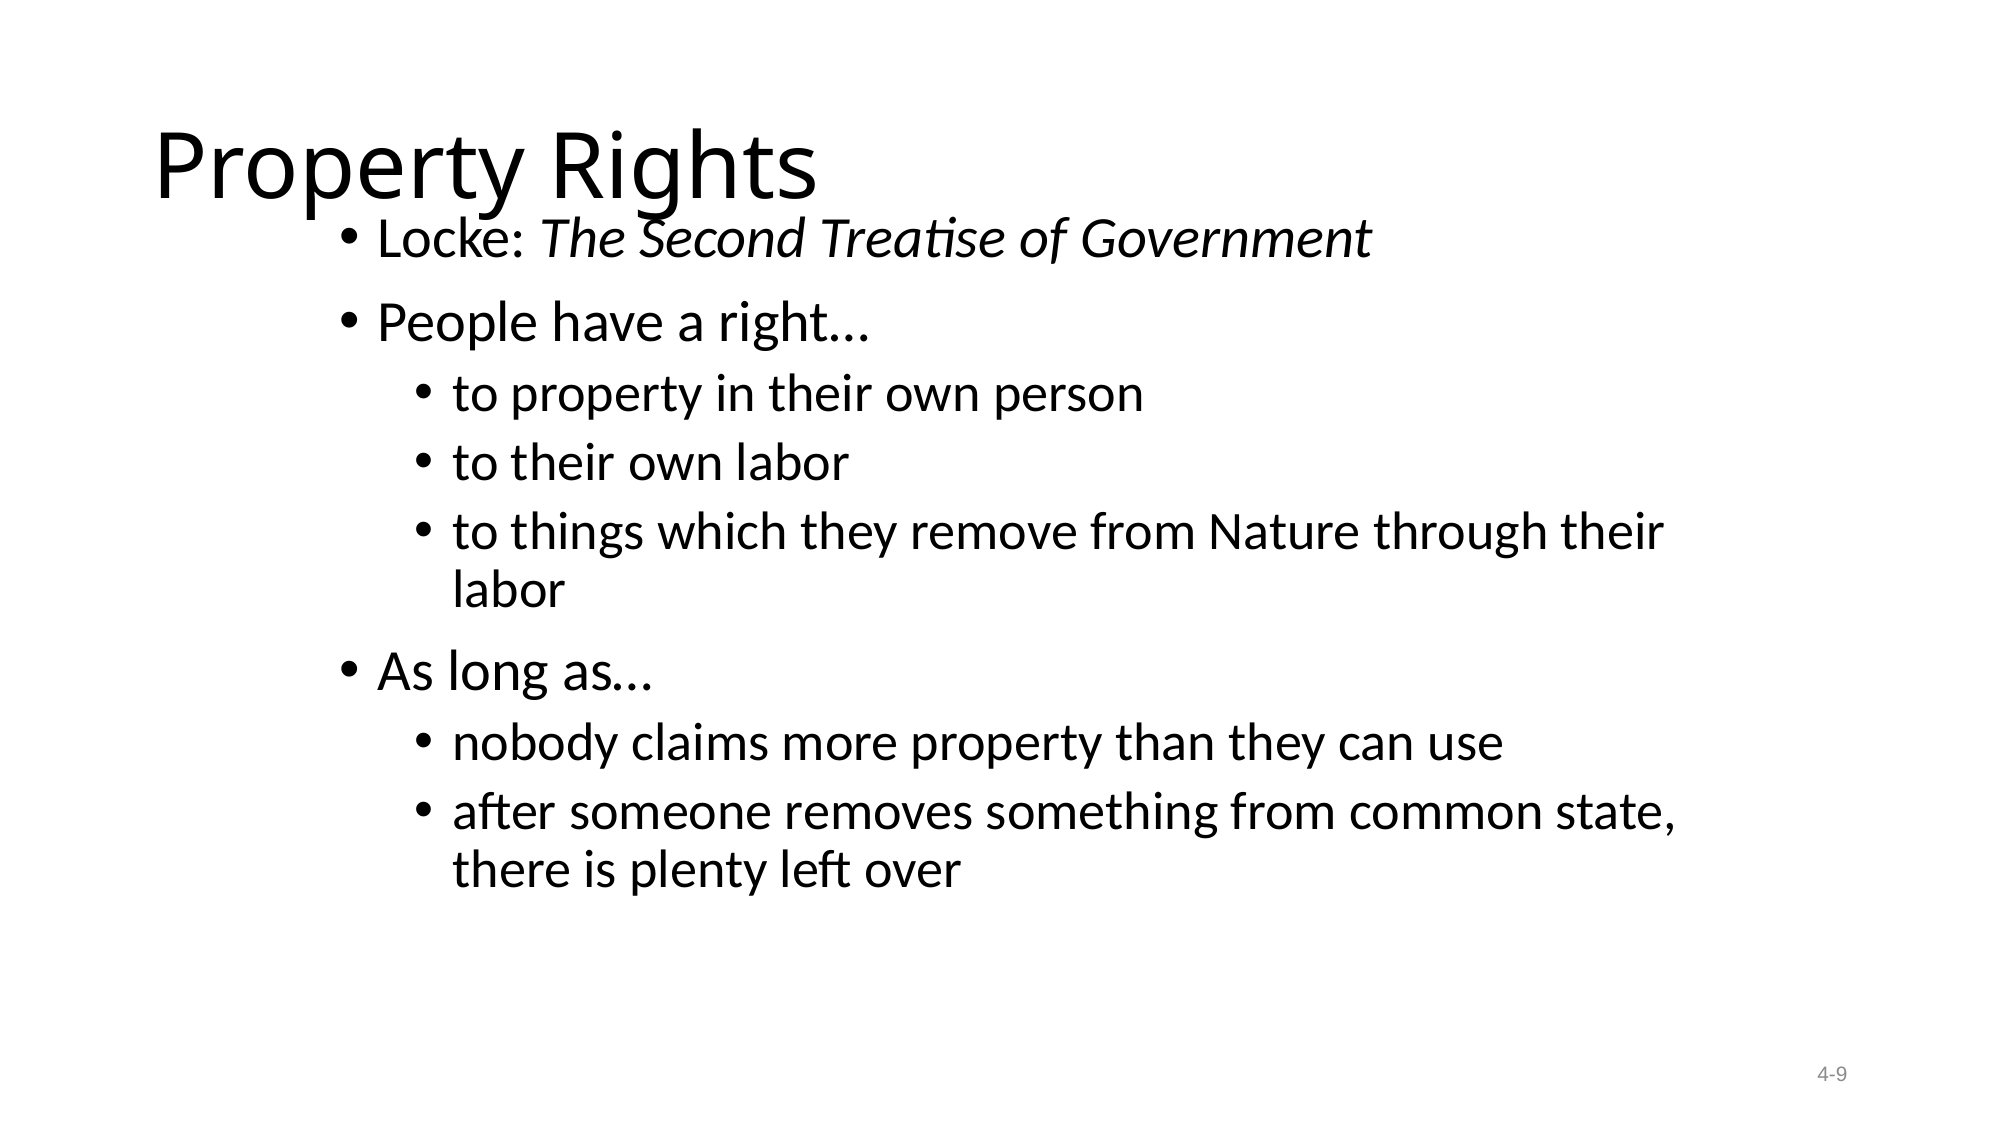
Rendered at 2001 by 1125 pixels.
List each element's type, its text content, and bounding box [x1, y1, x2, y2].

list Locke: The Second Treatise of Government People have a right… to property in their own person to their own labor to things which they remove from Nature through their labor As long as… nobody claims more property than they can use after someone removes something from common state, there is plenty left over [324, 200, 1700, 1013]
slide_number 4-9 [1412, 1042, 1863, 1103]
title Property Rights [137, 59, 1863, 278]
